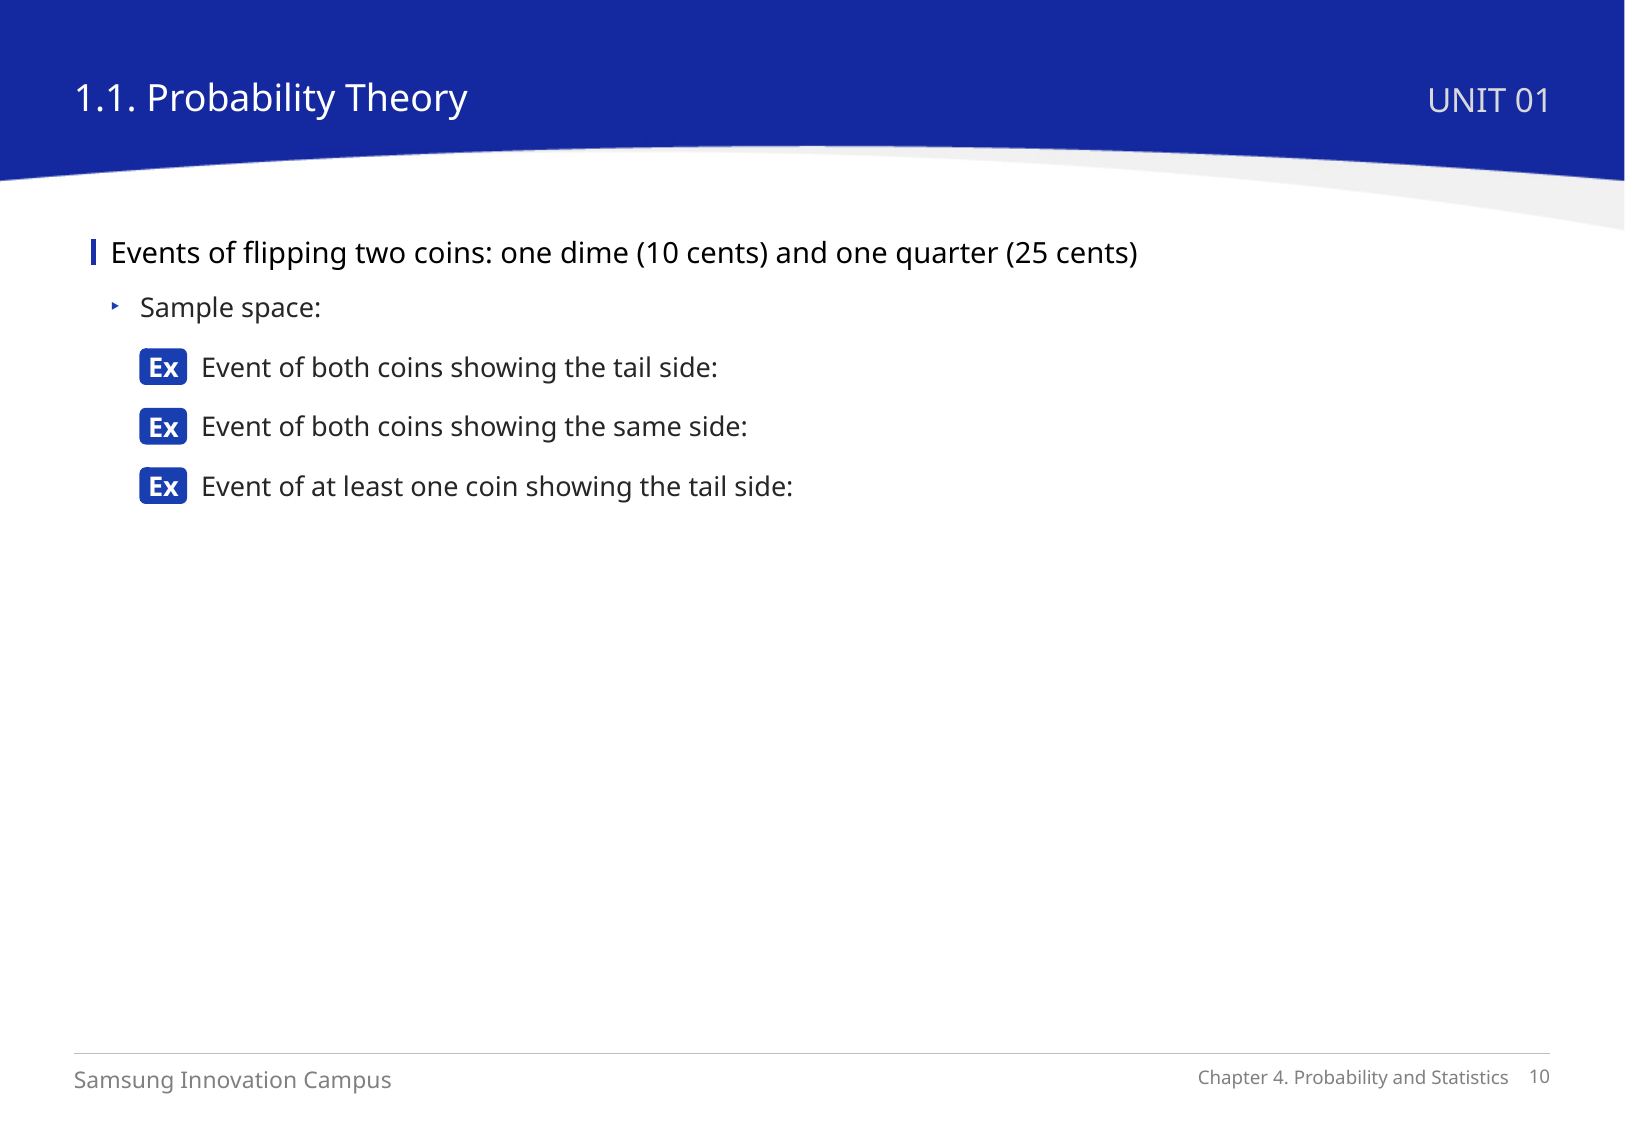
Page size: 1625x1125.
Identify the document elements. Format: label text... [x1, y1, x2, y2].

picture [0, 0, 1625, 1125]
text_box Events of flipping two coins: one dime (10 cents) and one quarter (25 cents) [91, 233, 1599, 270]
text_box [73, 73, 1554, 120]
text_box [139, 338, 1285, 514]
